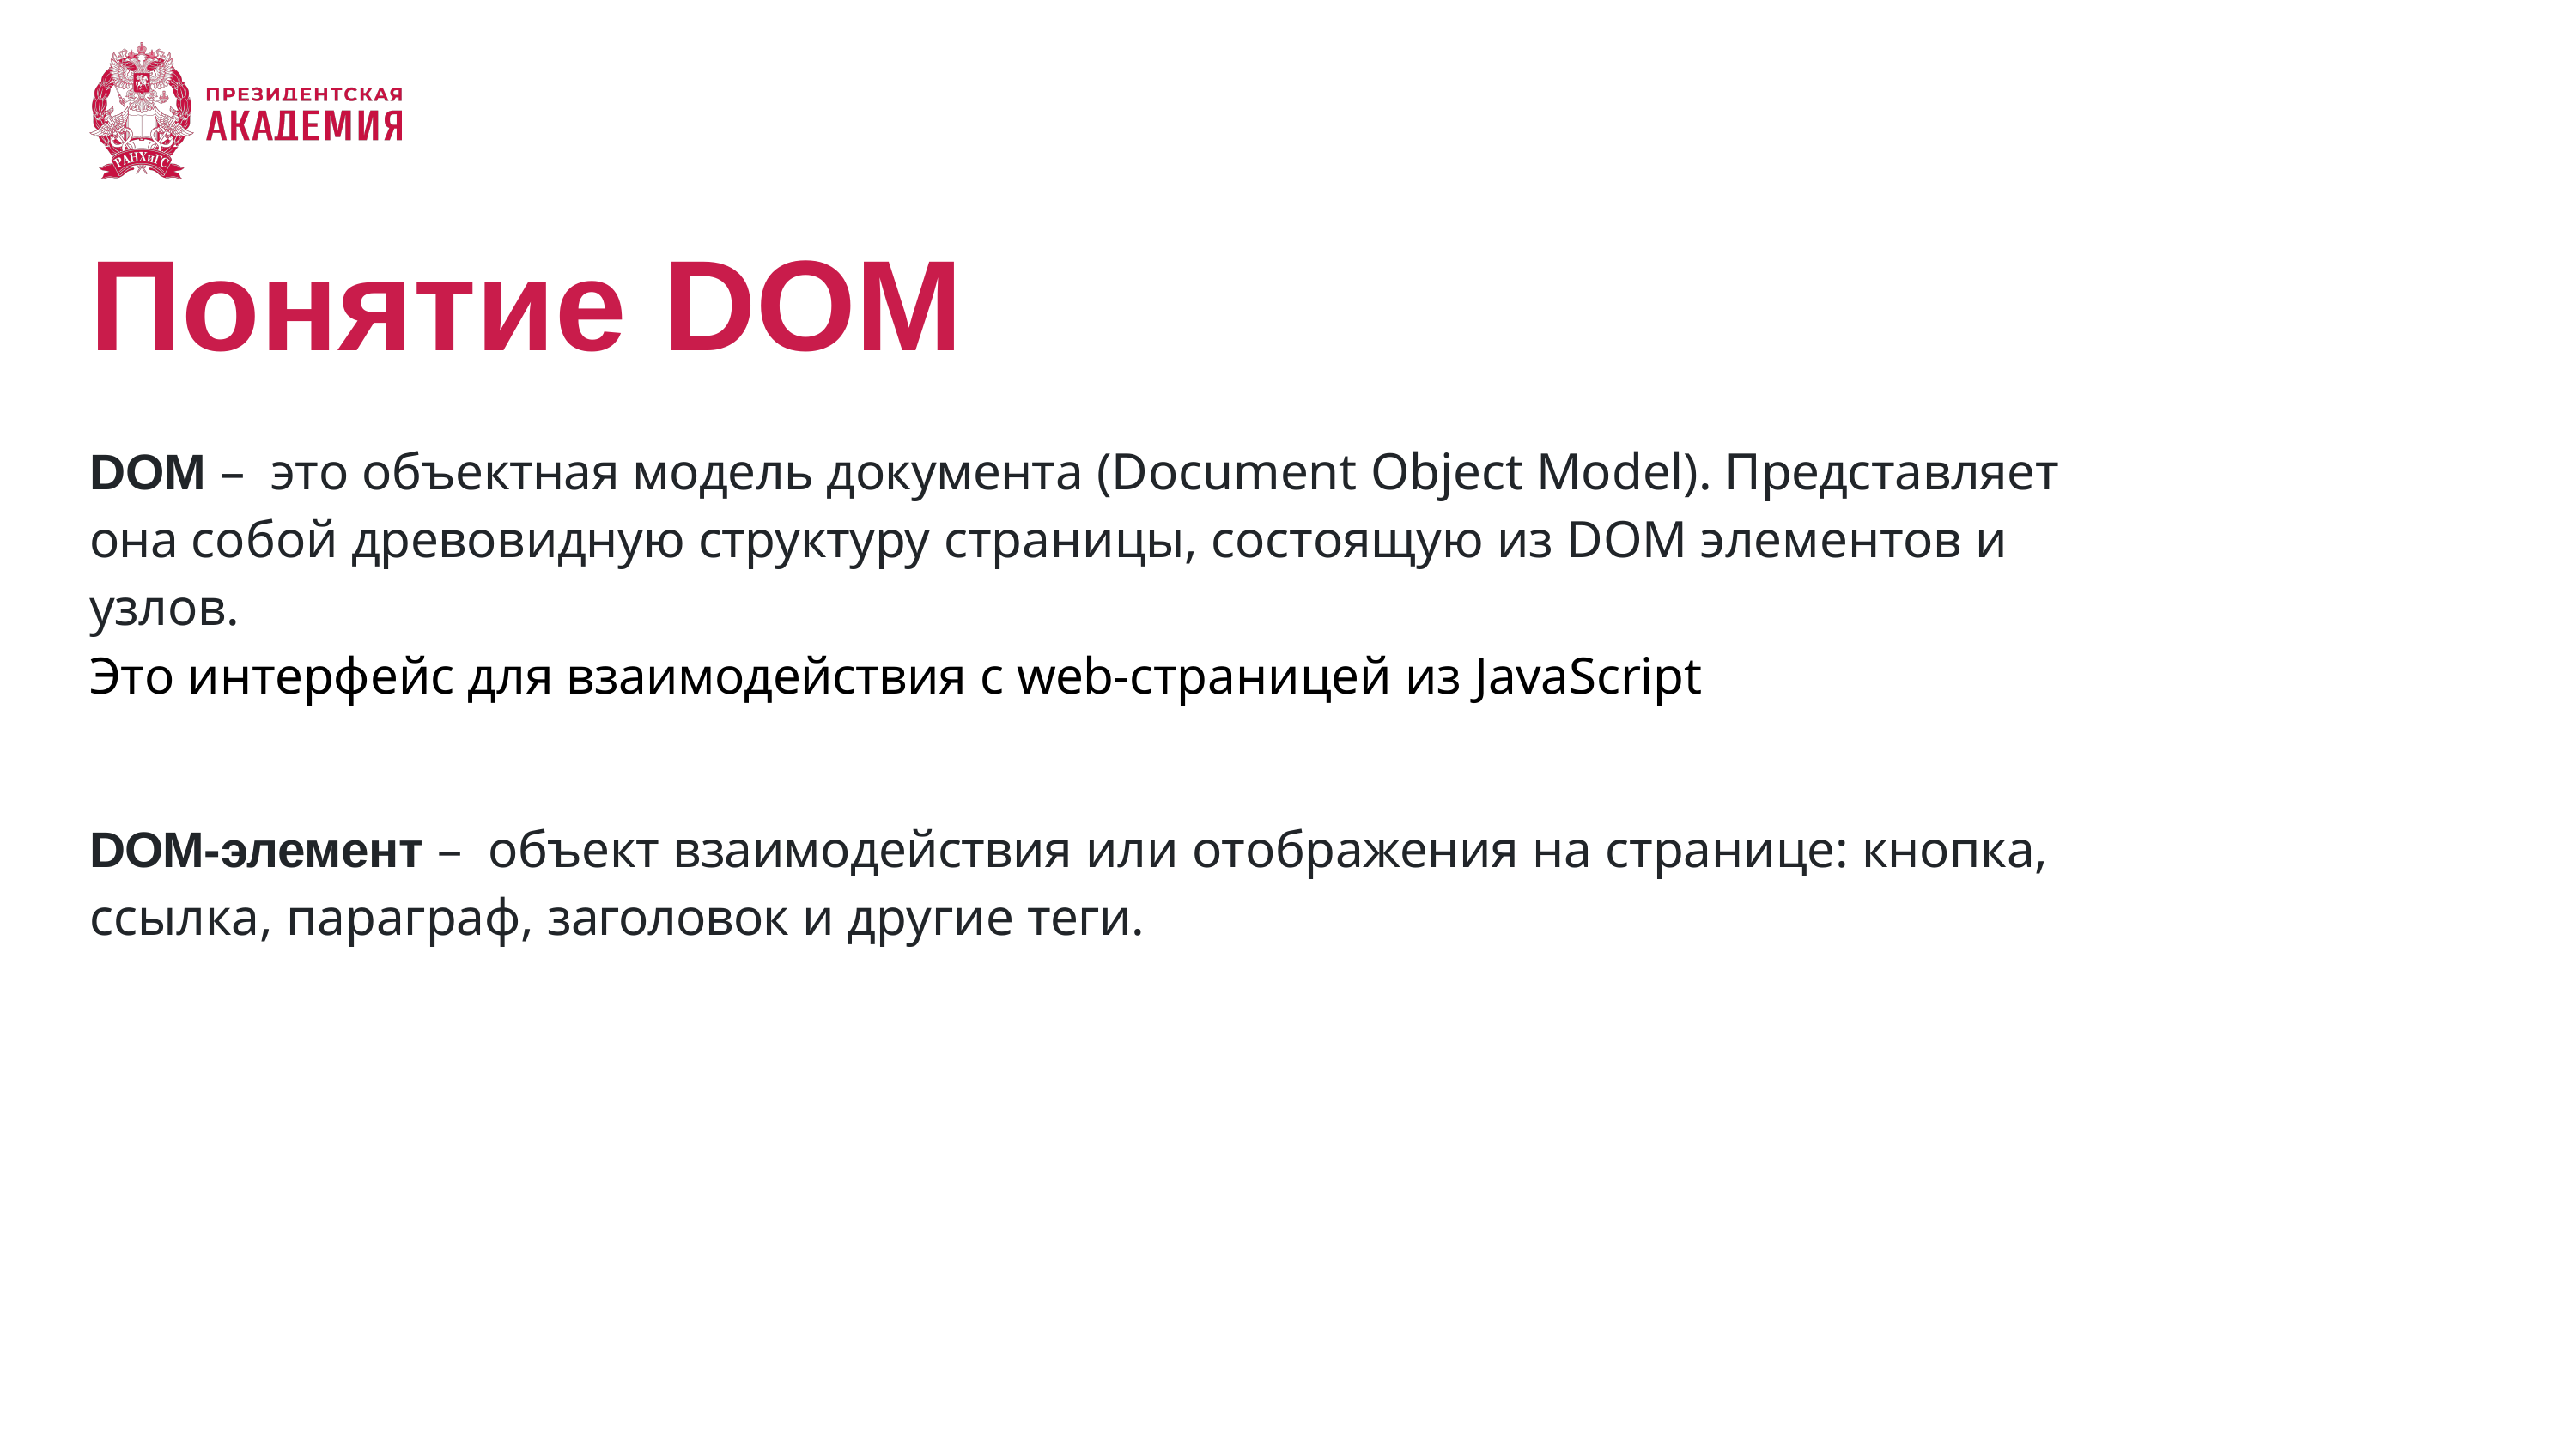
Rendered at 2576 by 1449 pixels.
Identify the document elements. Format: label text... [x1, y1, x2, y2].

picture [89, 42, 402, 179]
title Понятие DOM [88, 220, 2152, 464]
text_box DOM – это объектная модель документа (Document Object Model). Представляет она собой древовидную структуру страницы, состоящую из DOM элементов и узлов. Это интерфейс для взаимодействия с web-страницей из JavaScript DOM-элемент – объект взаимодействия или отображения на странице: кнопка, ссылка, параграф, заголовок и другие теги. [88, 464, 2075, 946]
